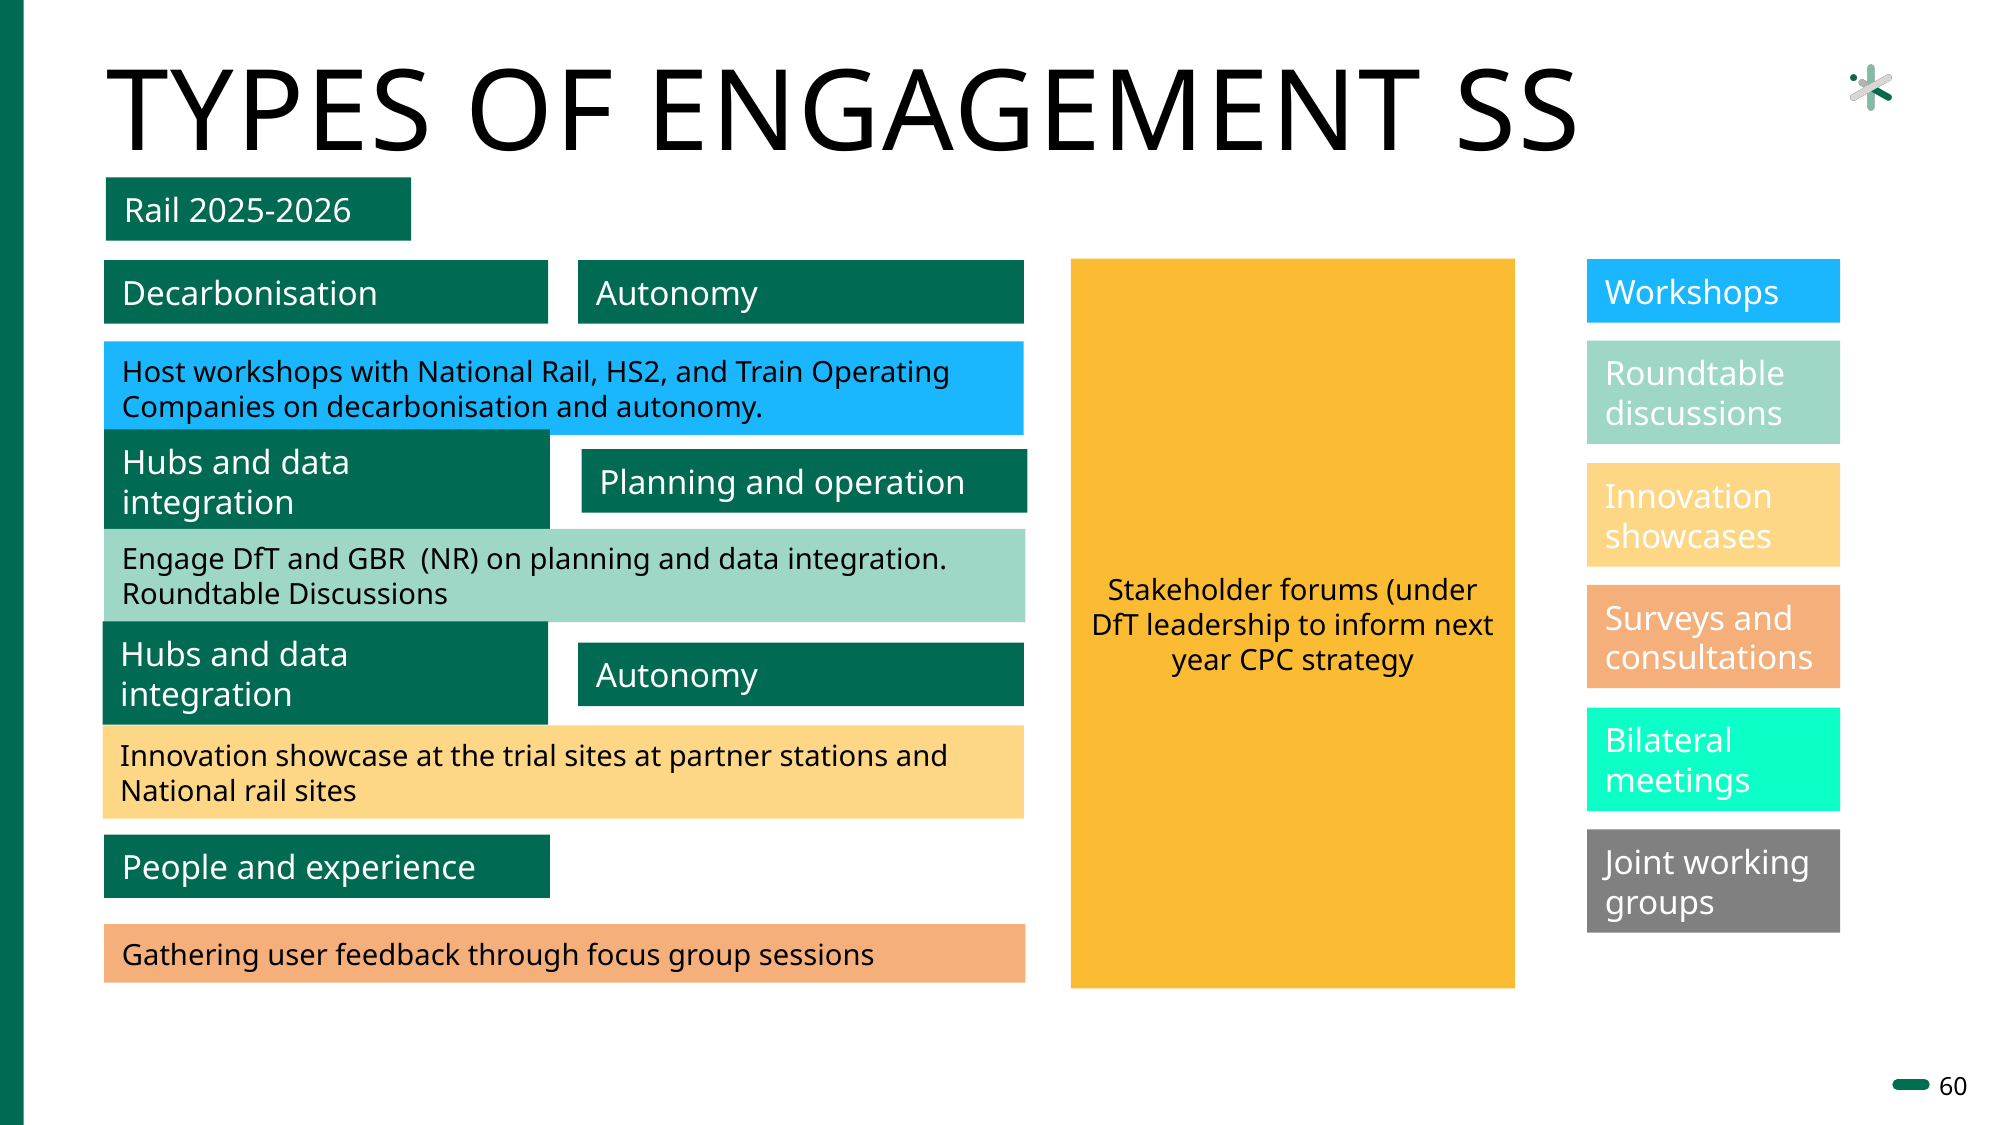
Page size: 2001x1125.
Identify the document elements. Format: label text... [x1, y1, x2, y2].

text_box Gathering user feedback through focus group sessions [104, 924, 1026, 983]
text_box Hubs and data integration [104, 429, 550, 528]
text_box Stakeholder forums (under DfT leadership to inform next year CPC strategy [1070, 258, 1515, 989]
text_box Rail 2025-2026 [105, 177, 412, 241]
text_box Innovation showcases [1587, 463, 1841, 567]
text_box People and experience [104, 834, 550, 898]
text_box Autonomy [578, 642, 1024, 707]
text_box Autonomy [578, 260, 1024, 324]
text_box Host workshops with National Rail, HS2, and Train Operating Companies on decarbonisation and autonomy. [104, 341, 1024, 435]
text_box Surveys and consultations [1587, 584, 1841, 689]
text_box Decarbonisation [104, 260, 549, 324]
text_box Innovation showcase at the trial sites at partner stations and National rail sites [102, 725, 1024, 819]
text_box Bilateral meetings [1587, 707, 1841, 811]
text_box Workshops [1587, 259, 1841, 323]
text_box Hubs and data integration [102, 621, 549, 725]
picture [1879, 63, 1896, 112]
title Types of Engagement SS [106, 59, 1879, 175]
text_box Joint working groups [1587, 829, 1841, 933]
text_box Engage DfT and GBR (NR) on planning and data integration. Roundtable Discussions [104, 528, 1026, 623]
text_box Planning and operation [581, 449, 1028, 513]
text_box Roundtable discussions [1587, 340, 1841, 444]
